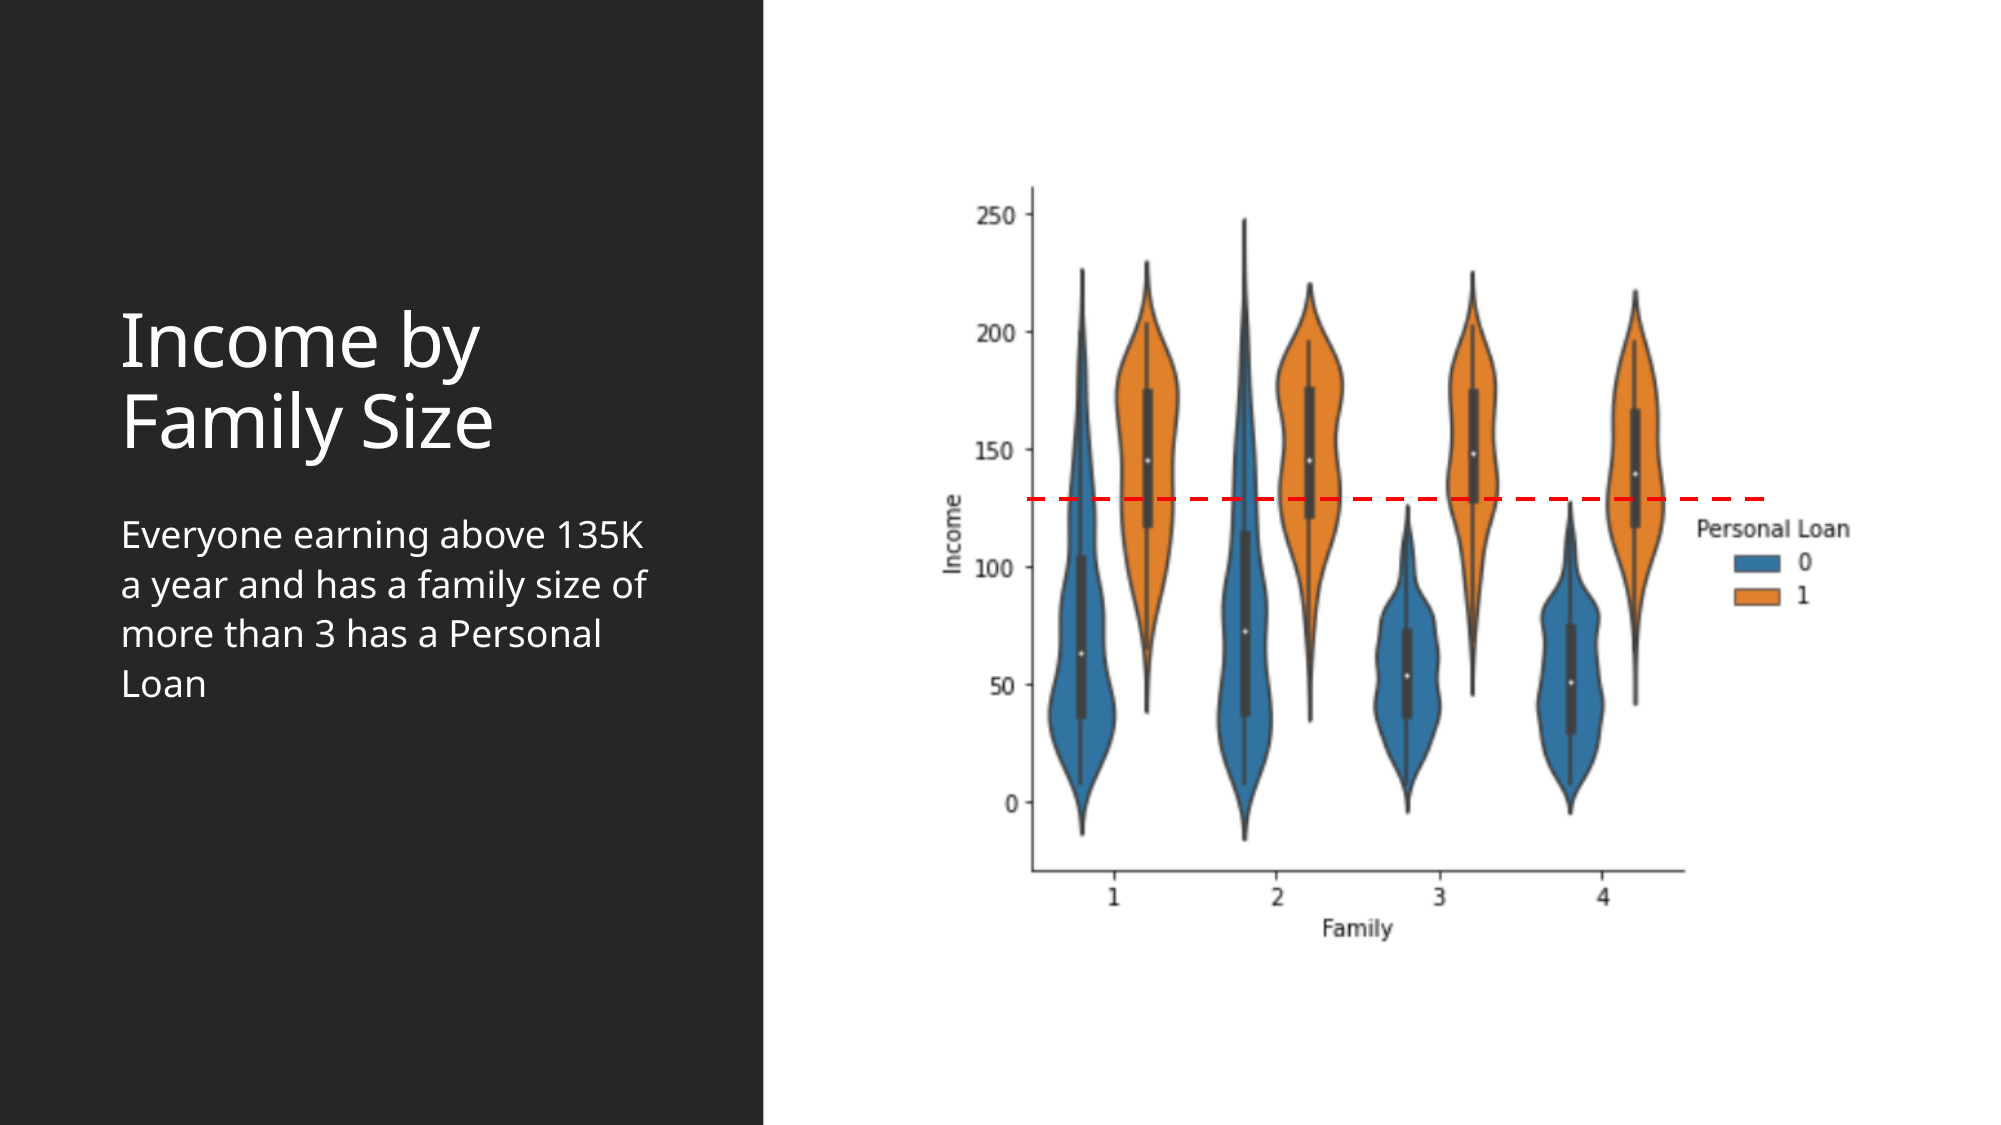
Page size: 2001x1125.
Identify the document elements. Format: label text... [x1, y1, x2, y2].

list Everyone earning above 135K a year and has a family size of more than 3 has a Personal Loan [105, 499, 683, 1002]
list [894, 169, 1869, 966]
title Income by Family Size [105, 128, 683, 473]
